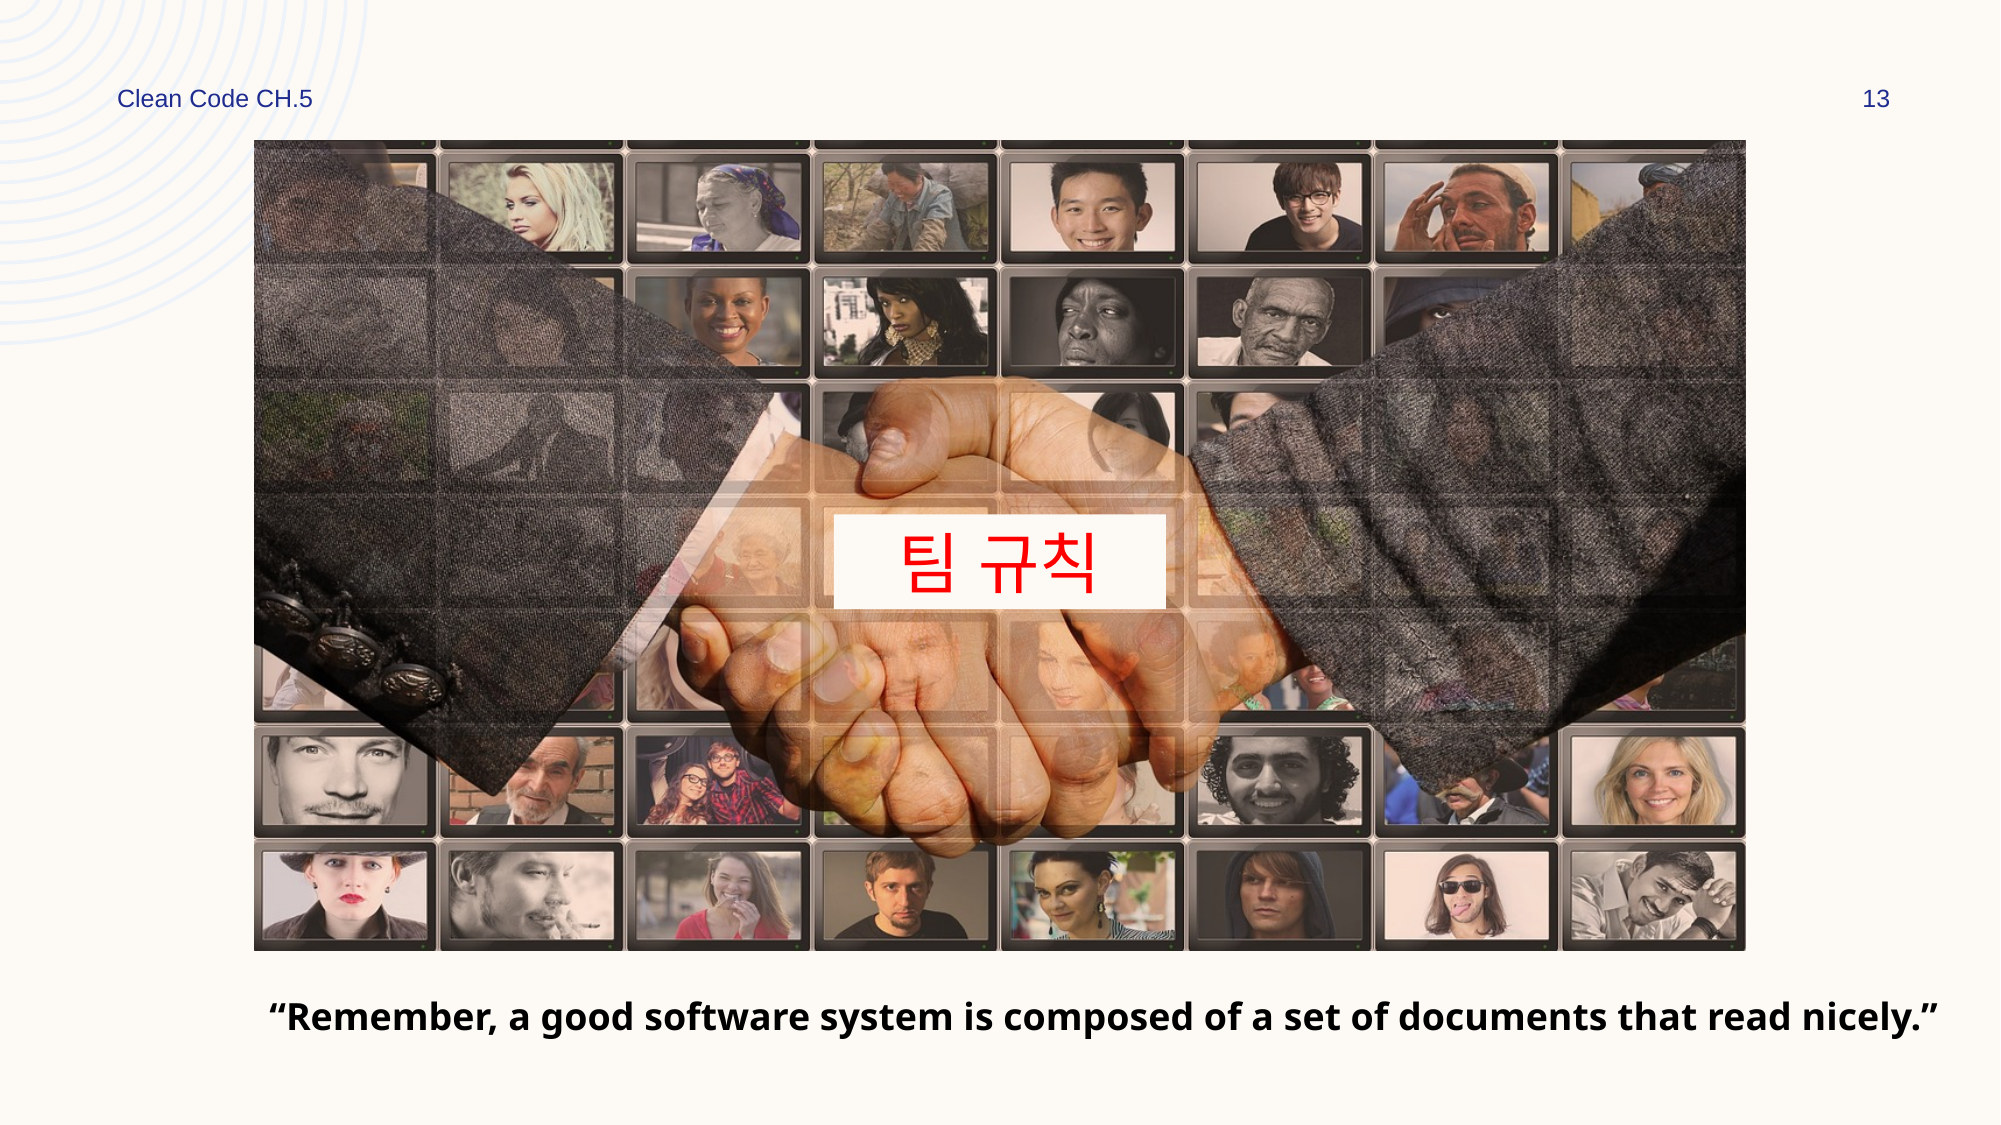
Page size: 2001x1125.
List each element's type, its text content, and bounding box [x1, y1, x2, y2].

text_box “Remember, a good software system is composed of a set of documents that read nicely.” [254, 985, 2000, 1046]
footer Clean Code CH.5 [101, 75, 627, 120]
slide_number 13 [1795, 75, 1958, 120]
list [254, 140, 1746, 951]
